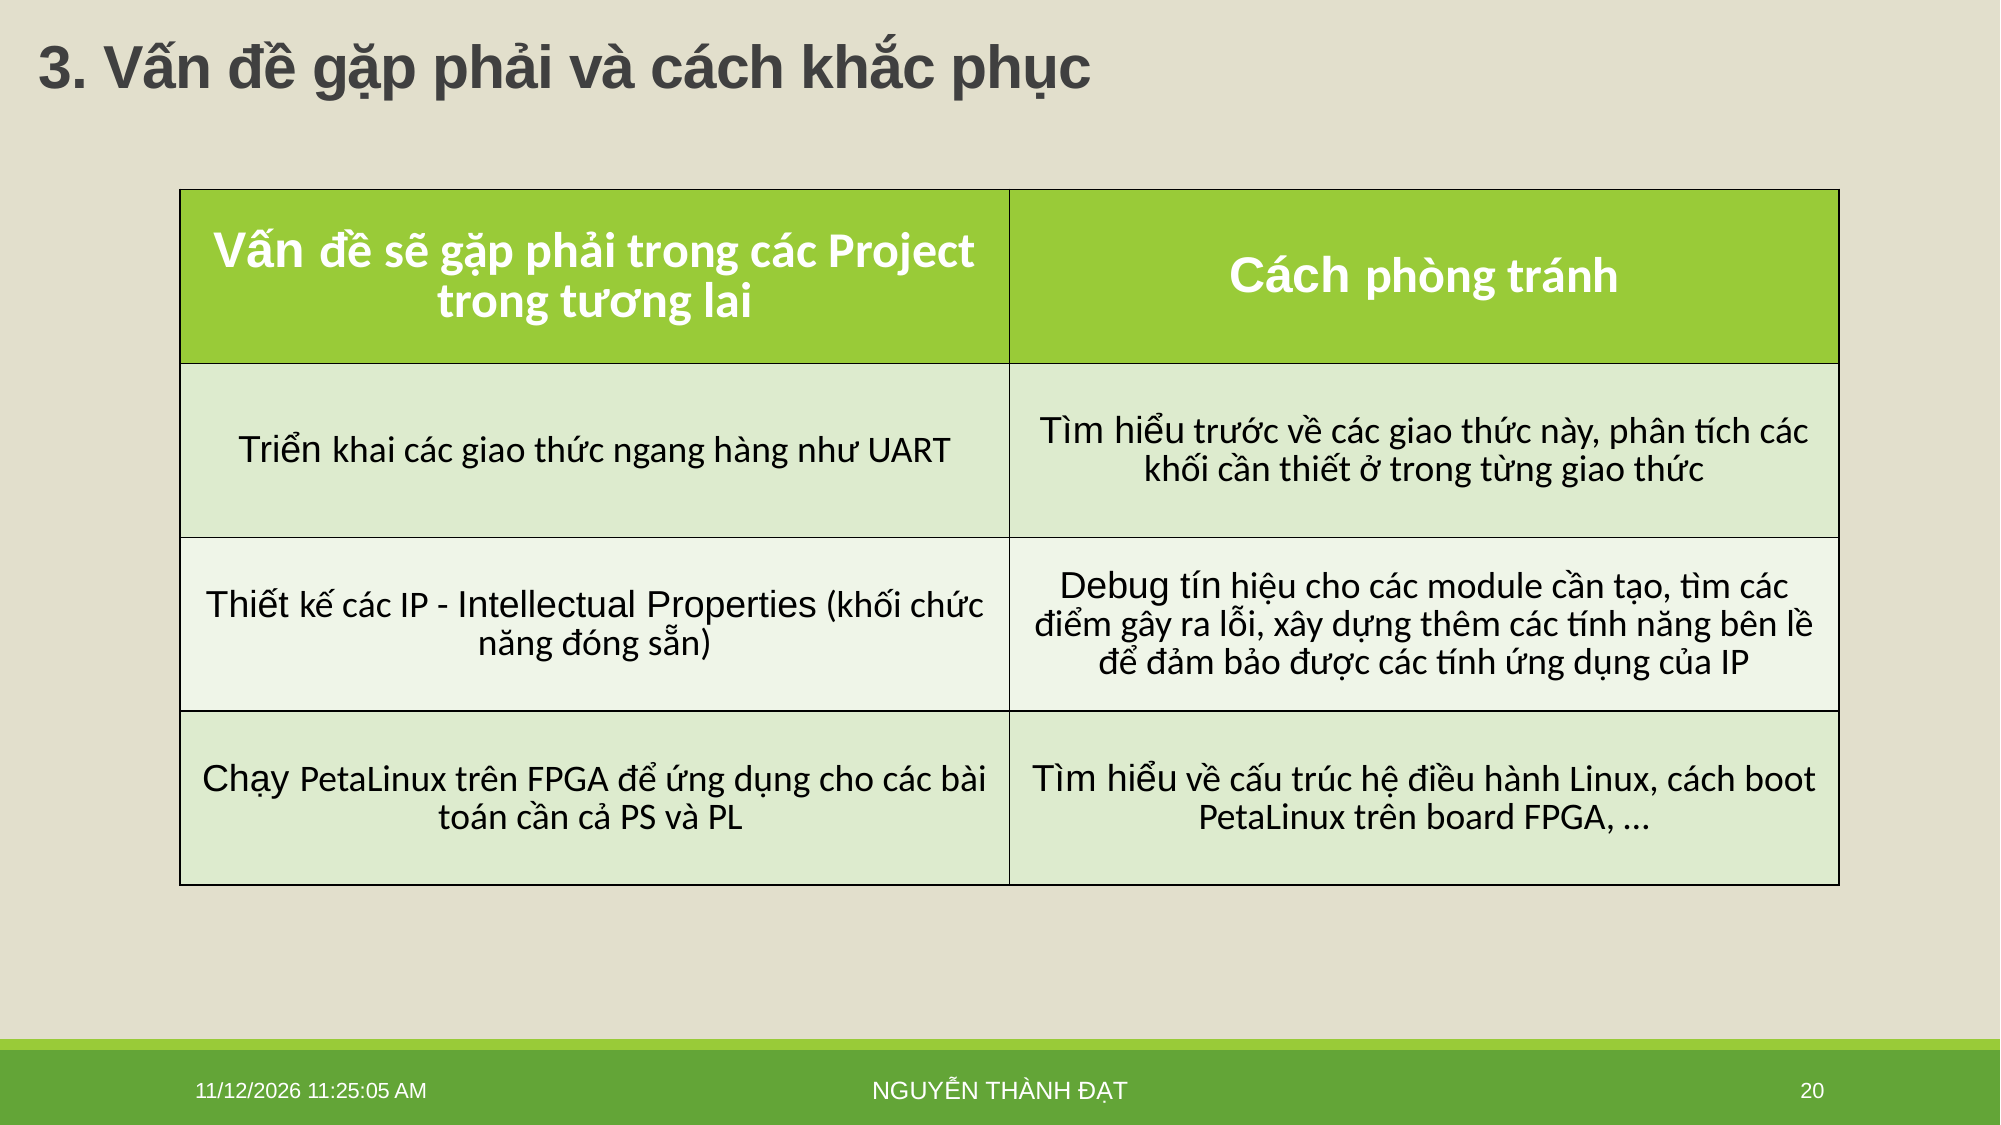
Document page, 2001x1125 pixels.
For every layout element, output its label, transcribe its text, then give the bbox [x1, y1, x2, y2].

table_cell Tìm hiểu về cấu trúc hệ điều hành Linux, cách boot PetaLinux trên board FPGA, … [1010, 712, 1838, 884]
table_header Vấn đề sẽ gặp phải trong các Project trong tương lai [181, 190, 1009, 363]
footer Nguyễn Thành Đạt [604, 1059, 1396, 1120]
table_cell Chạy PetaLinux trên FPGA để ứng dụng cho các bài toán cần cả PS và PL [181, 712, 1009, 884]
table_cell Tìm hiểu trước về các giao thức này, phân tích các khối cần thiết ở trong từng giao thức [1010, 364, 1838, 537]
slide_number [180, 1059, 586, 1120]
table_cell Triển khai các giao thức ngang hàng như UART [181, 364, 1009, 537]
title 3. Vấn đề gặp phải và cách khắc phục [23, 32, 1213, 148]
table_cell Thiết kế các IP - Intellectual Properties (khối chức năng đóng sẵn) [181, 538, 1009, 710]
slide_number 20 [1624, 1059, 1840, 1120]
table_header Cách phòng tránh [1010, 190, 1838, 363]
table_cell Debug tín hiệu cho các module cần tạo, tìm các điểm gây ra lỗi, xây dựng thêm các tính năng bên lề để đảm bảo được các tính ứng dụng của IP [1010, 538, 1838, 710]
